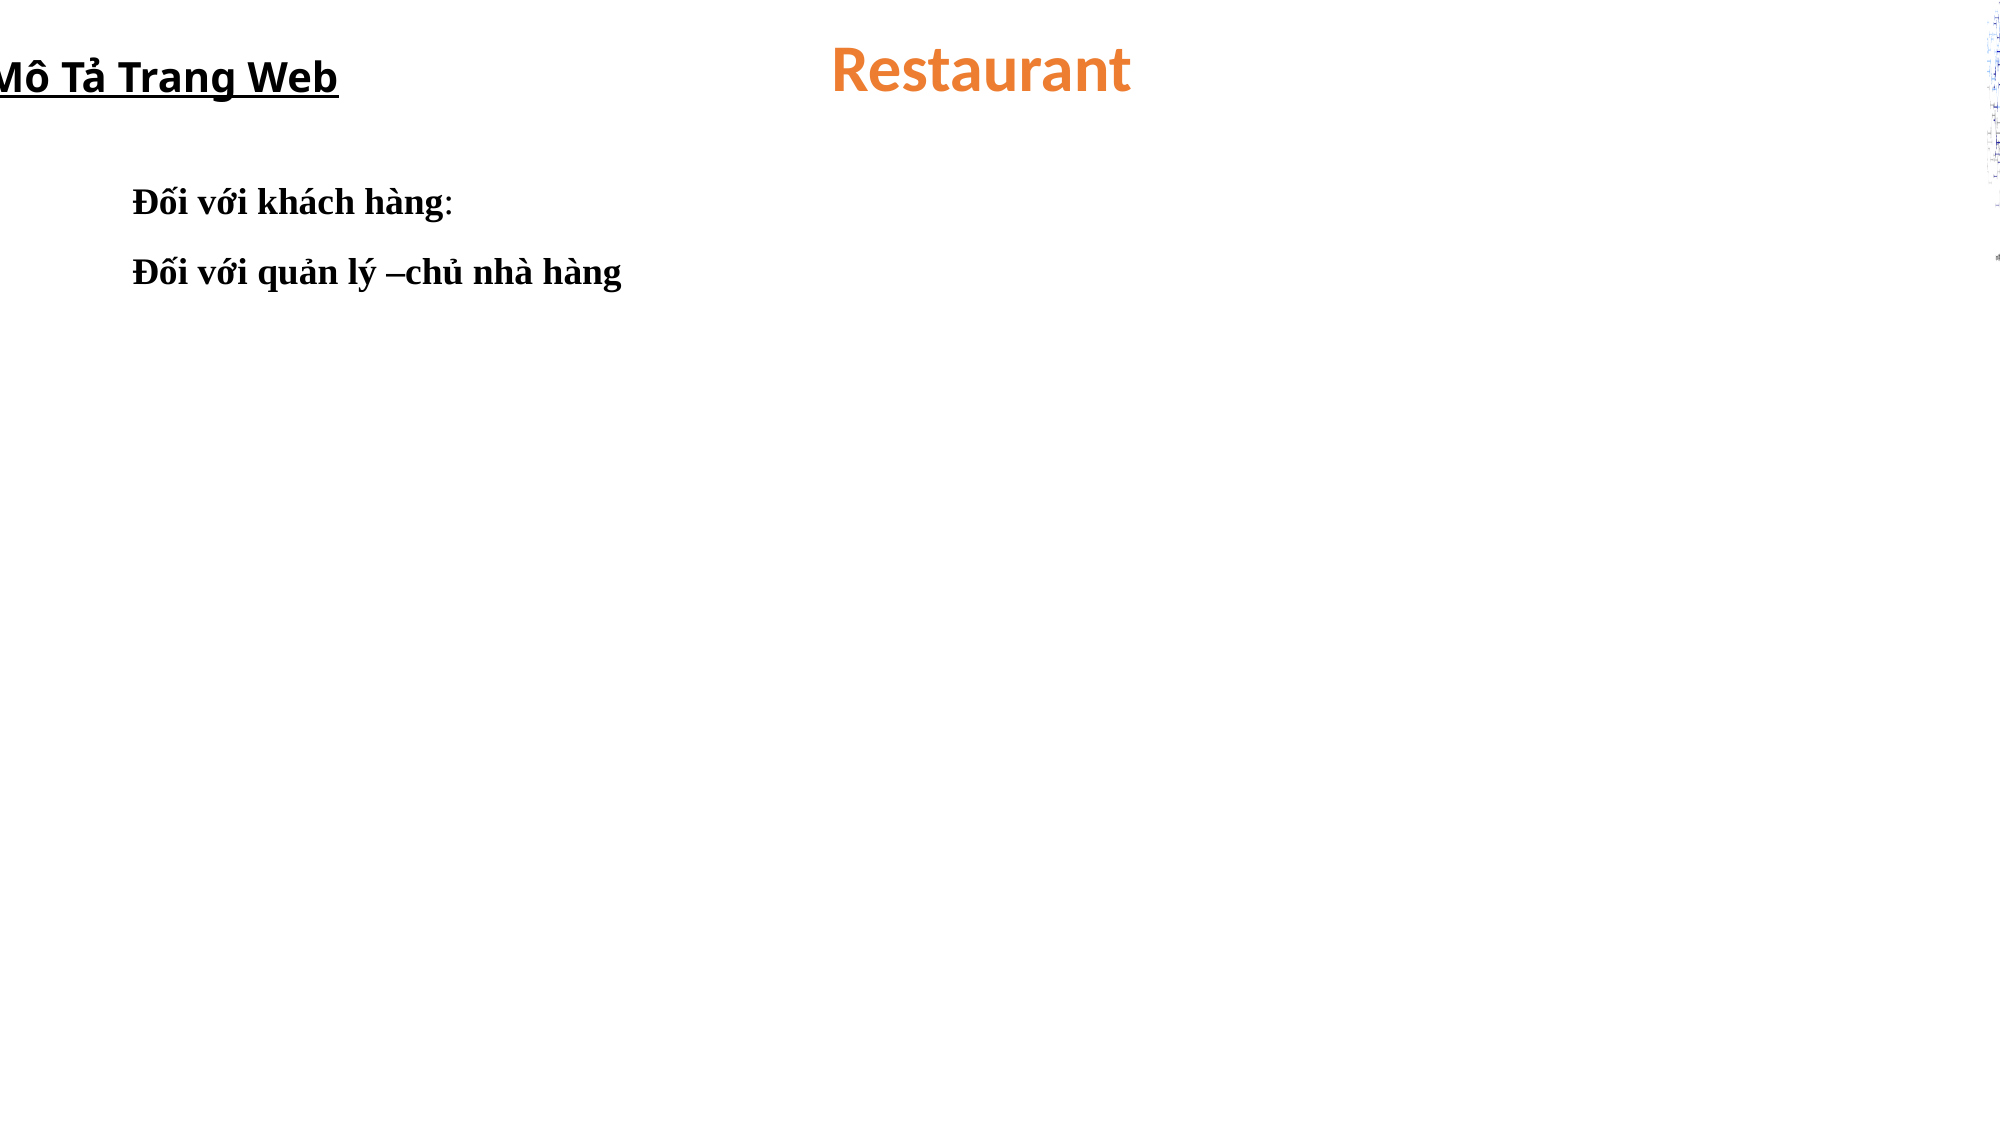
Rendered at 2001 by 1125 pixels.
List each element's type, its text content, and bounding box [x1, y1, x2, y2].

text_box Restaurant [816, 17, 1263, 113]
text_box Mô Tả Trang Web [0, 42, 354, 108]
text_box Đối với quản lý –chủ nhà hàng [117, 239, 977, 300]
text_box Đối với khách hàng: [117, 169, 515, 230]
picture [1987, 0, 2000, 270]
